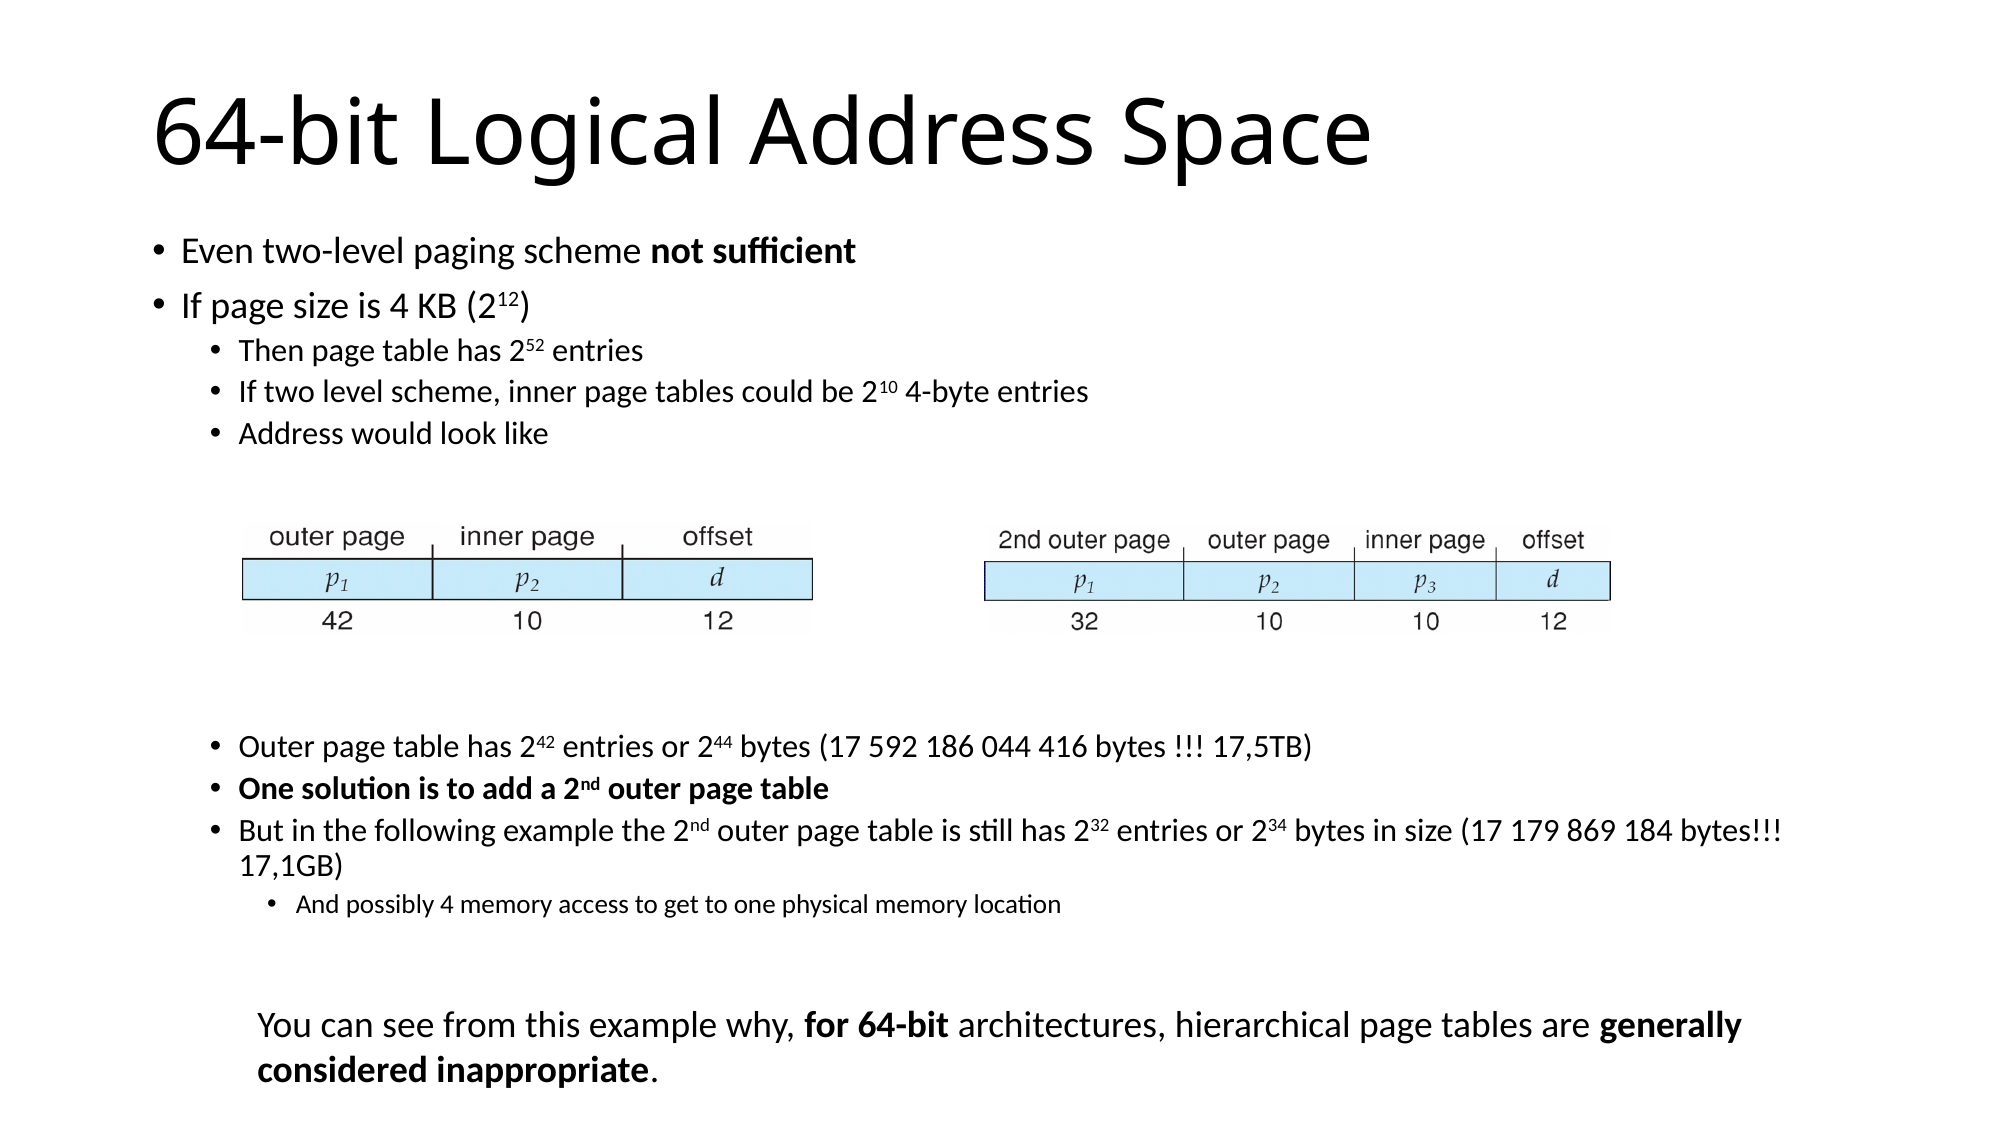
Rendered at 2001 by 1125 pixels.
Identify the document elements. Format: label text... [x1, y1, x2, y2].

picture [984, 526, 1611, 635]
picture [242, 520, 813, 634]
text_box You can see from this example why, for 64-bit architectures, hierarchical page tables are generally considered inappropriate. [242, 992, 1758, 1098]
title 64-bit Logical Address Space [137, 26, 1863, 223]
list Even two-level paging scheme not sufficient If page size is 4 KB (212) Then page table has 252 entries If two level scheme, inner page tables could be 210 4-byte entries Address would look like Outer page table has 242 entries or 244 bytes (17 592 186 044 416 bytes !!! 17,5TB) One solution is to add a 2nd outer page table But in the following example the 2nd outer page table is still has 232 entries or 234 bytes in size (17 179 869 184 bytes!!! 17,1GB) And possibly 4 memory access to get to one physical memory location [137, 223, 1863, 938]
